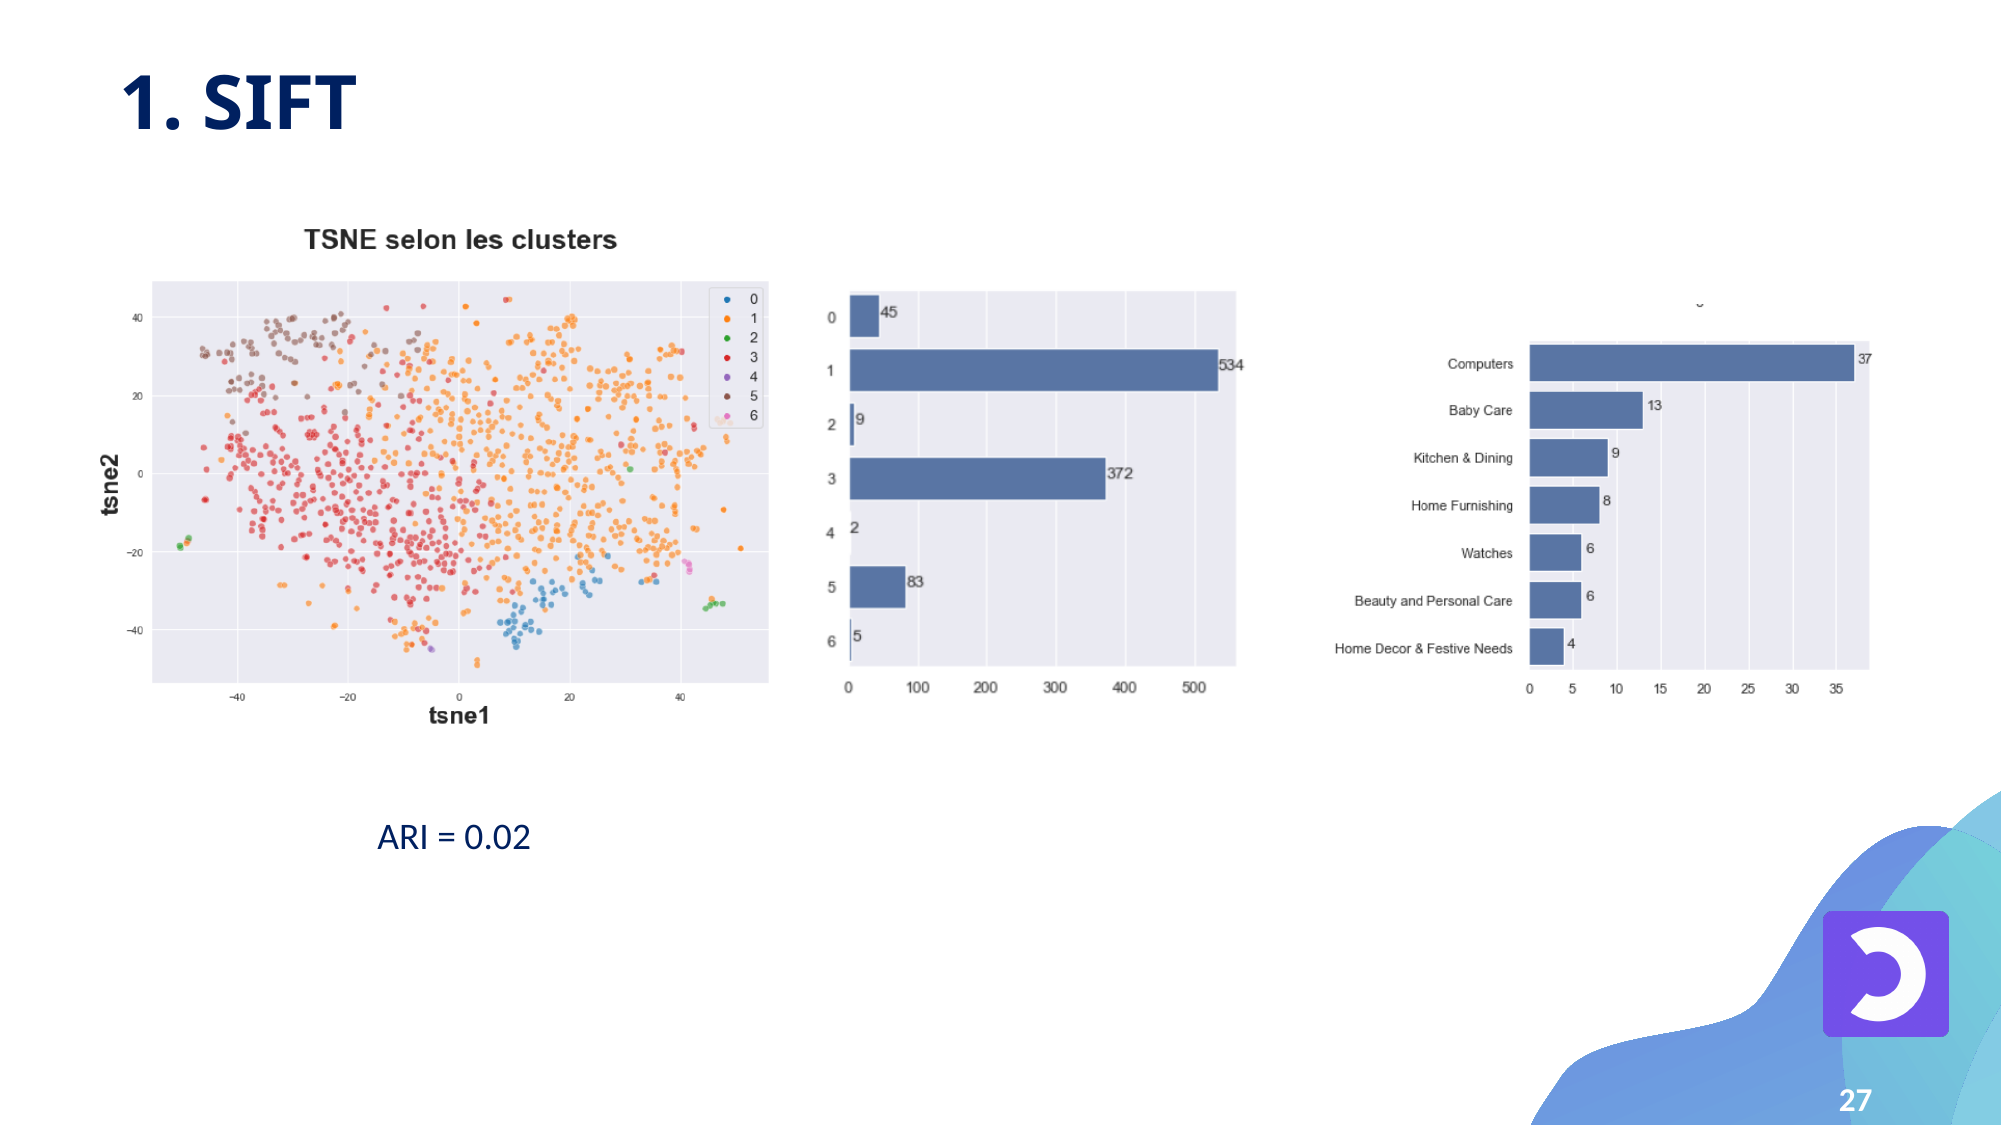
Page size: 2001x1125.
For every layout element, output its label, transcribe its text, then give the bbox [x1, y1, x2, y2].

picture [1823, 911, 1950, 1037]
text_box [1321, 655, 2000, 1125]
picture [810, 280, 1262, 701]
picture [1290, 303, 1953, 701]
picture [69, 221, 791, 745]
text_box ARI = 0.02 [50, 812, 858, 918]
text_box 1. SIFT [119, 44, 1528, 129]
